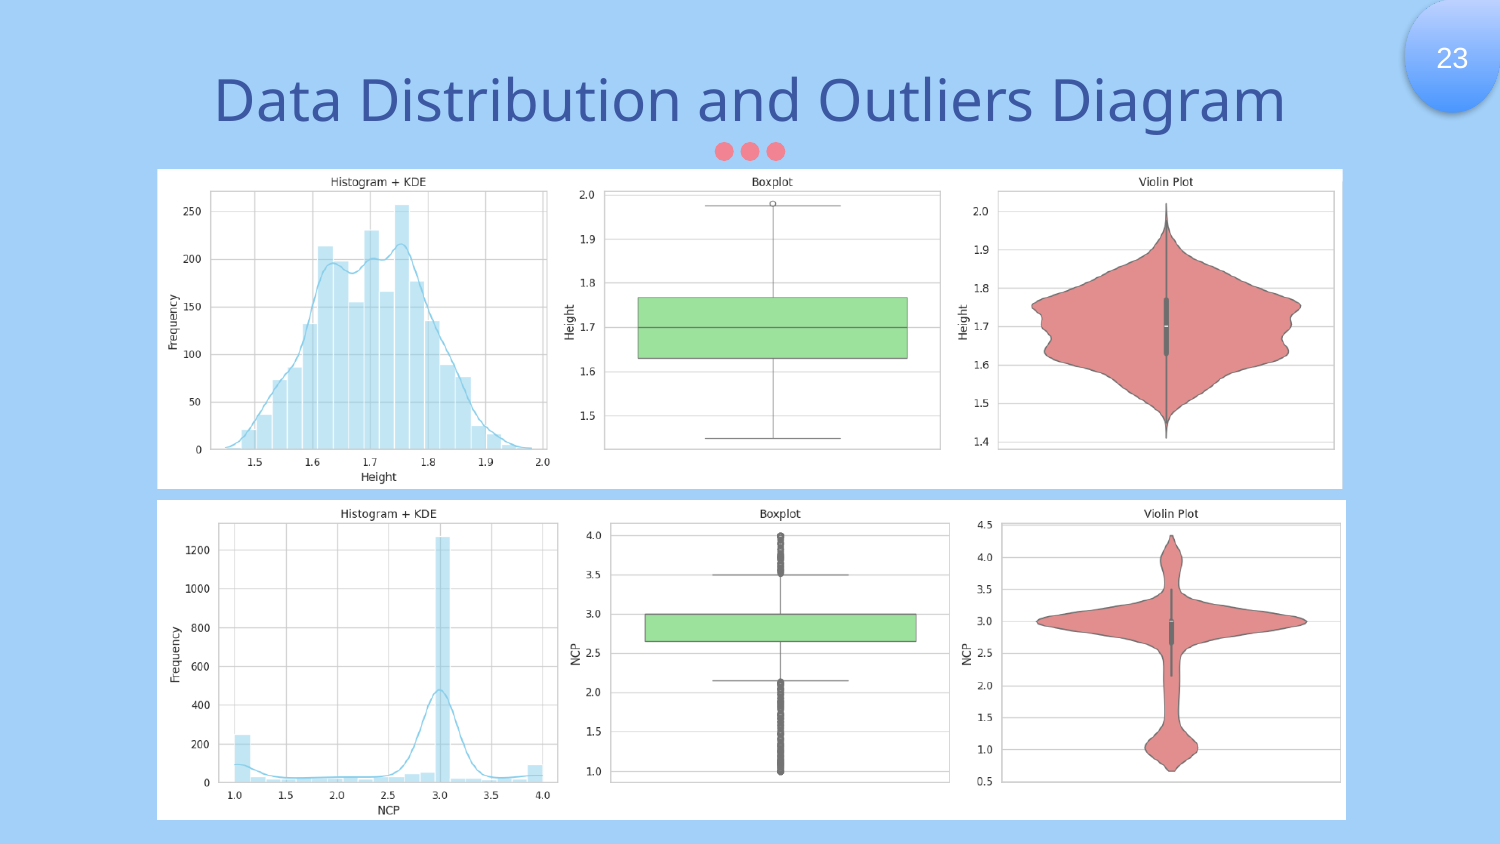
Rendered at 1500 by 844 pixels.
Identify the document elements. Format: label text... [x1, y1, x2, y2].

picture [156, 168, 1343, 490]
title Data Distribution and Outliers Diagram [0, 48, 1500, 142]
picture [156, 499, 1347, 821]
text_box 23 [1405, 0, 1500, 113]
